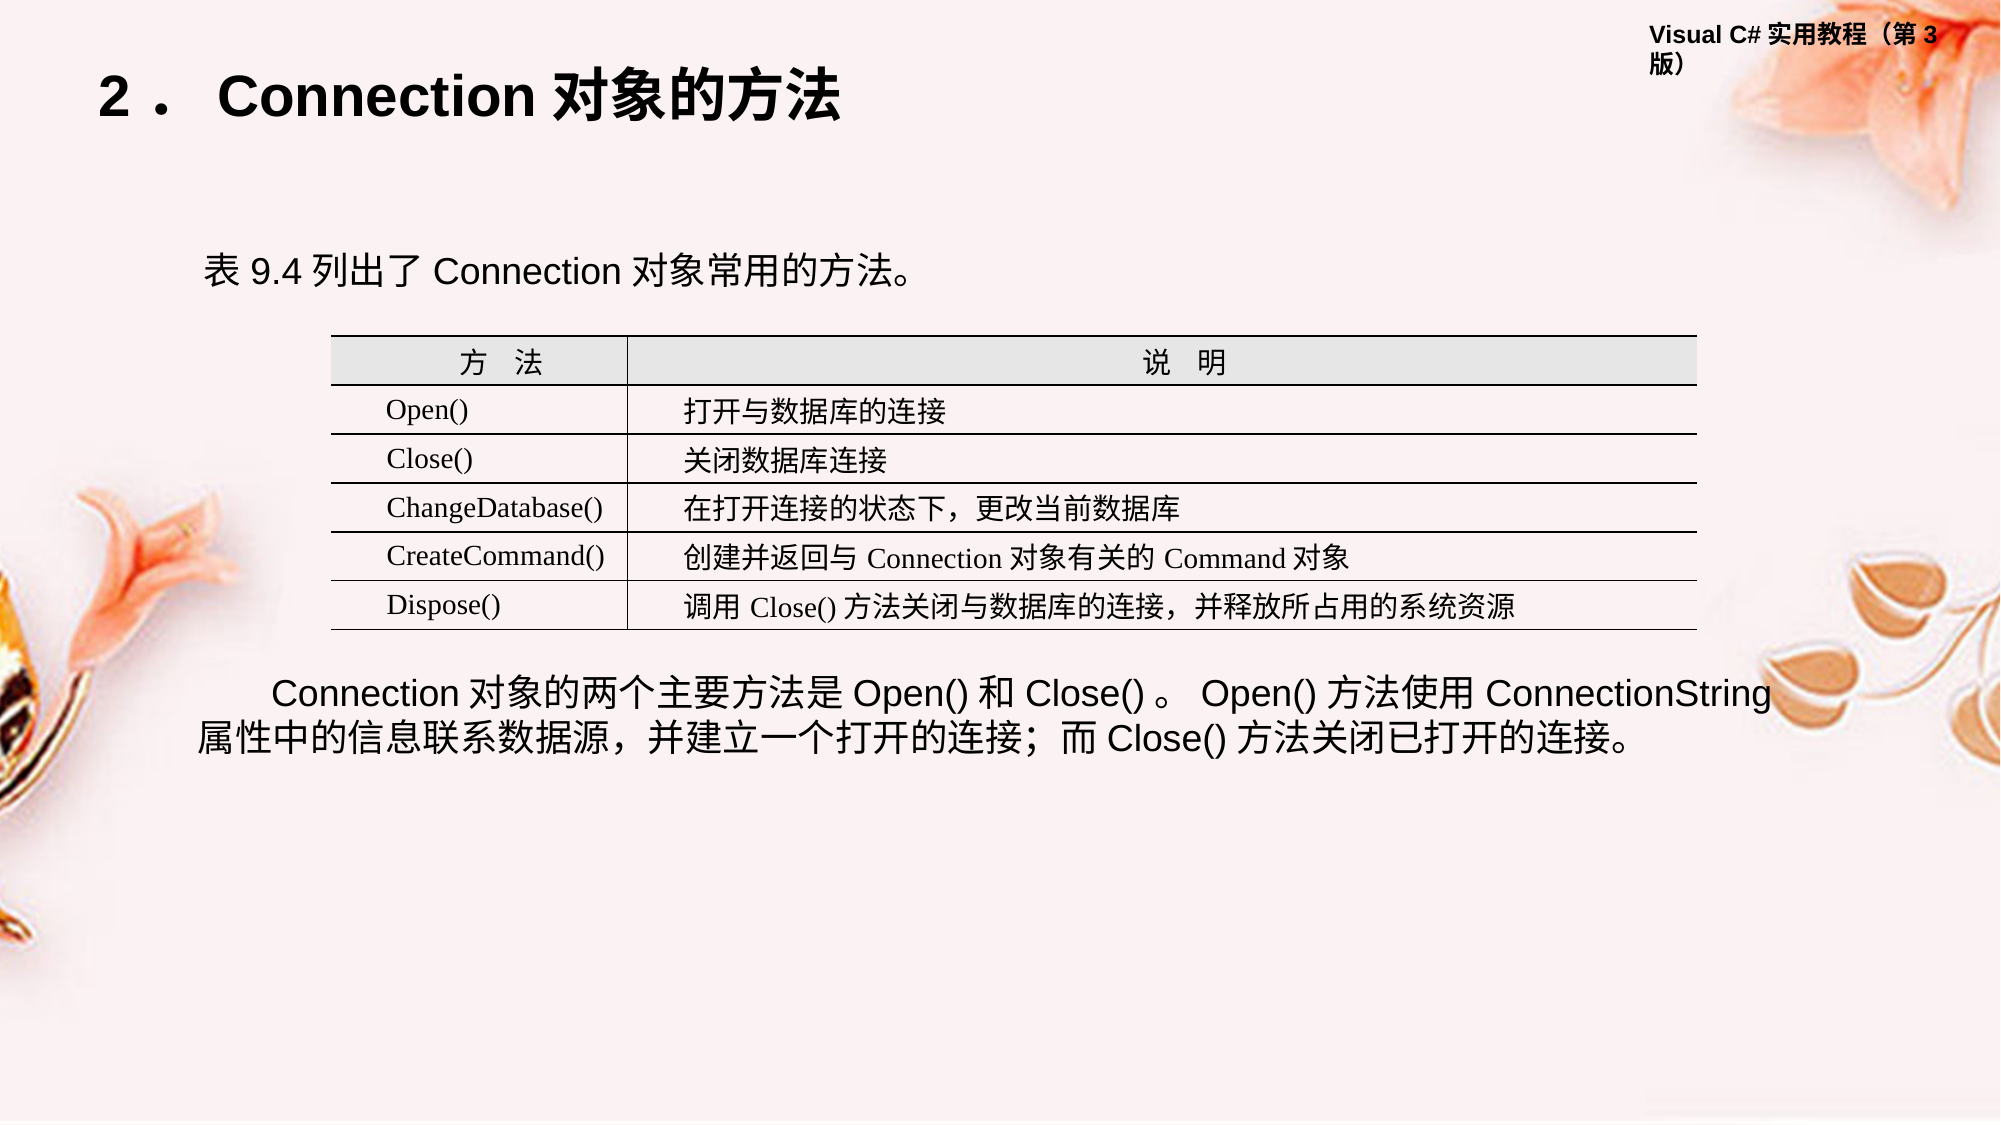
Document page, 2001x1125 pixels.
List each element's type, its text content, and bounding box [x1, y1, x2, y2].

text_box 表9.4列出了Connection对象常用的方法。 [189, 239, 946, 300]
table_cell 创建并返回与Connection对象有关的Command对象 [628, 533, 1697, 580]
table_cell 关闭数据库连接 [628, 435, 1697, 482]
table_cell 在打开连接的状态下，更改当前数据库 [628, 484, 1697, 531]
table_header 说 明 [628, 337, 1697, 384]
text_box 2．Connection对象的方法 [83, 58, 1132, 136]
picture [0, 0, 2001, 1125]
table_cell ChangeDatabase() [331, 484, 627, 531]
text_box Connection对象的两个主要方法是Open()和Close()。Open()方法使用ConnectionString属性中的信息联系数据源，并建立一个打开的连接；而Close()方法关闭已打开的连接。 [183, 661, 1807, 766]
table_cell CreateCommand() [331, 533, 627, 580]
table_cell Dispose() [331, 581, 627, 629]
table_cell Open() [331, 386, 627, 433]
table_cell Close() [331, 435, 627, 482]
table_cell 调用Close()方法关闭与数据库的连接，并释放所占用的系统资源 [628, 581, 1697, 629]
table_cell 打开与数据库的连接 [628, 386, 1697, 433]
table_header 方 法 [331, 337, 627, 384]
